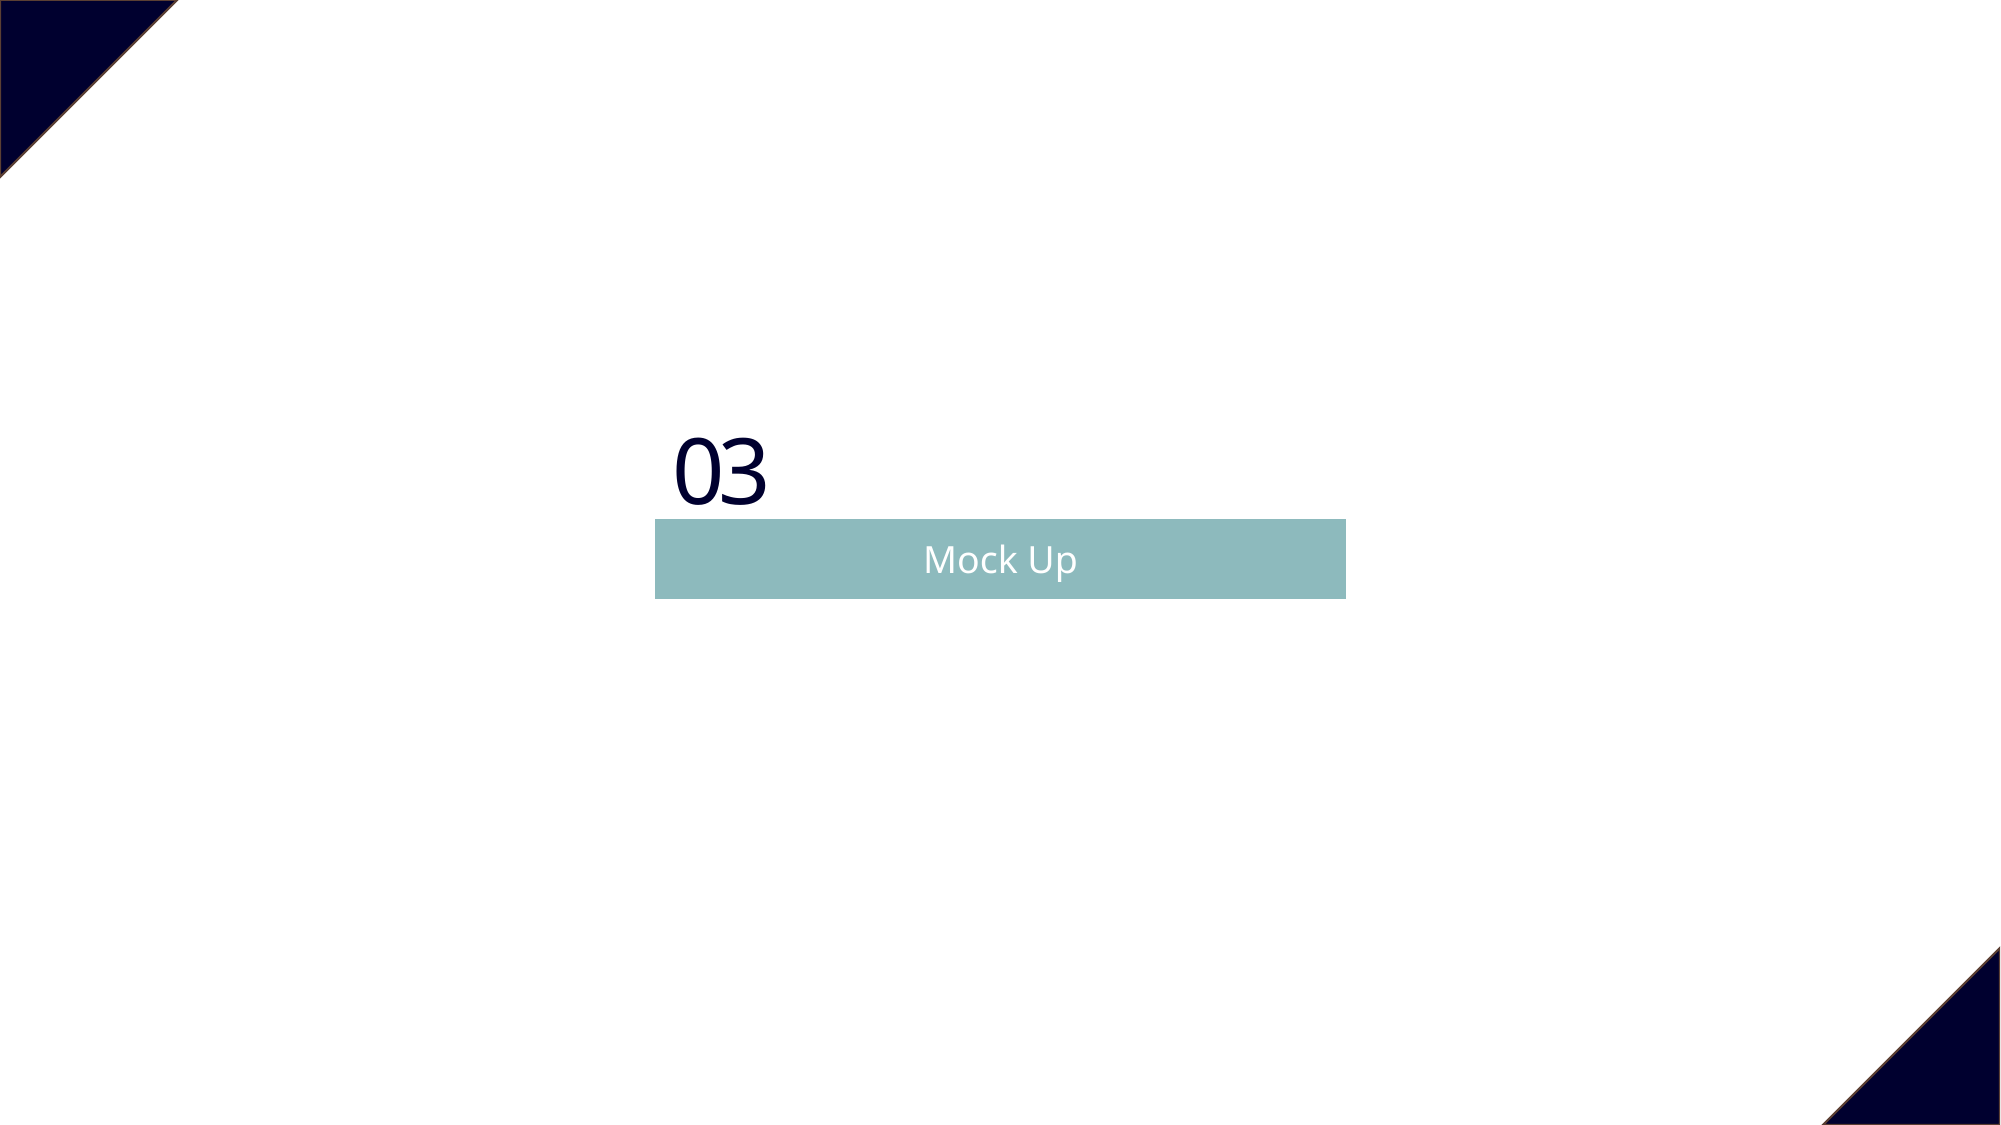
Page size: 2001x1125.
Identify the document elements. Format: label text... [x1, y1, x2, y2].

text_box 03 [657, 405, 786, 519]
text_box Mock Up [655, 519, 1346, 599]
